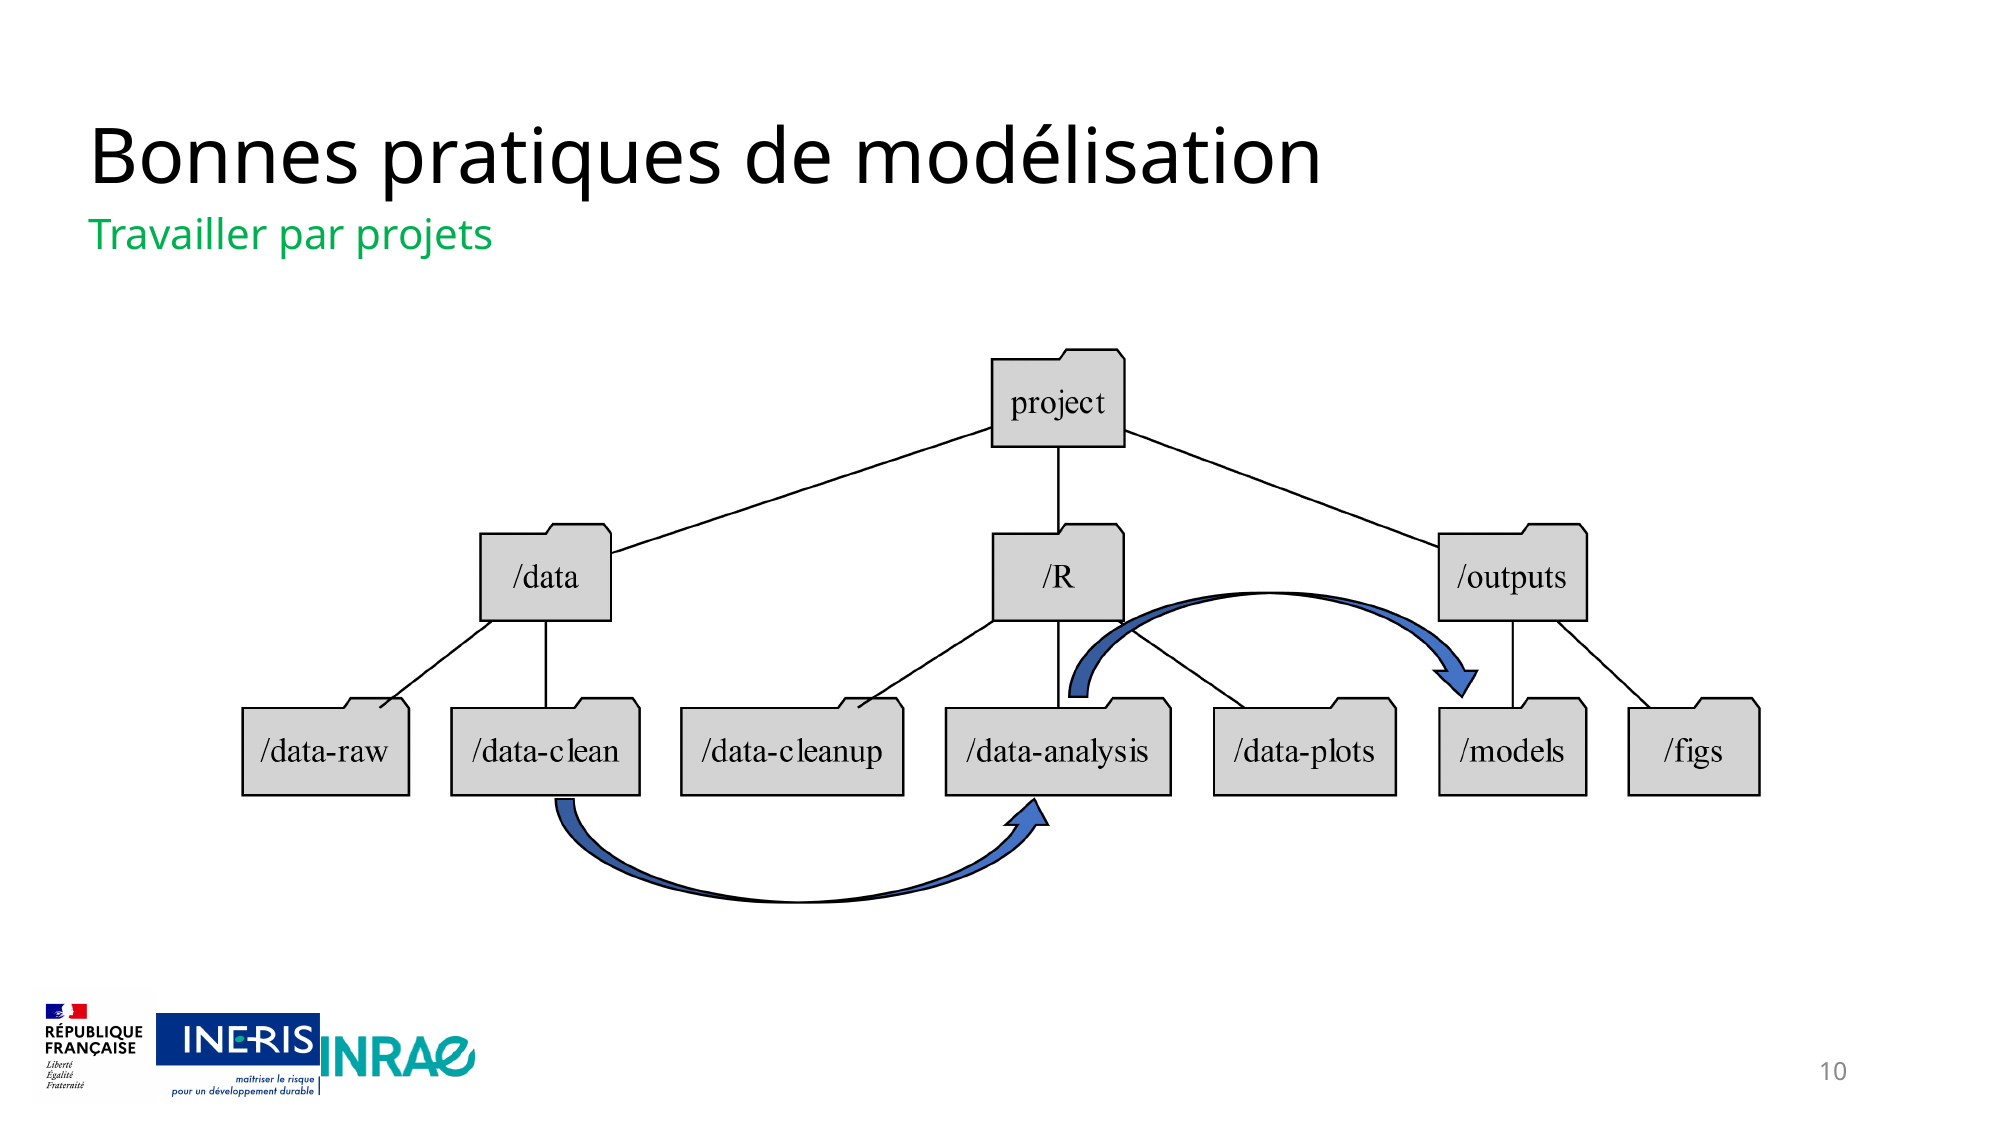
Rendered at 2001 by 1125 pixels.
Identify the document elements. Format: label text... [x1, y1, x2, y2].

title Bonnes pratiques de modélisation Travailler par projets [68, 97, 1932, 280]
picture [31, 989, 320, 1103]
picture [321, 1035, 475, 1077]
slide_number 10 [1412, 1042, 1863, 1103]
picture [173, 319, 1827, 955]
